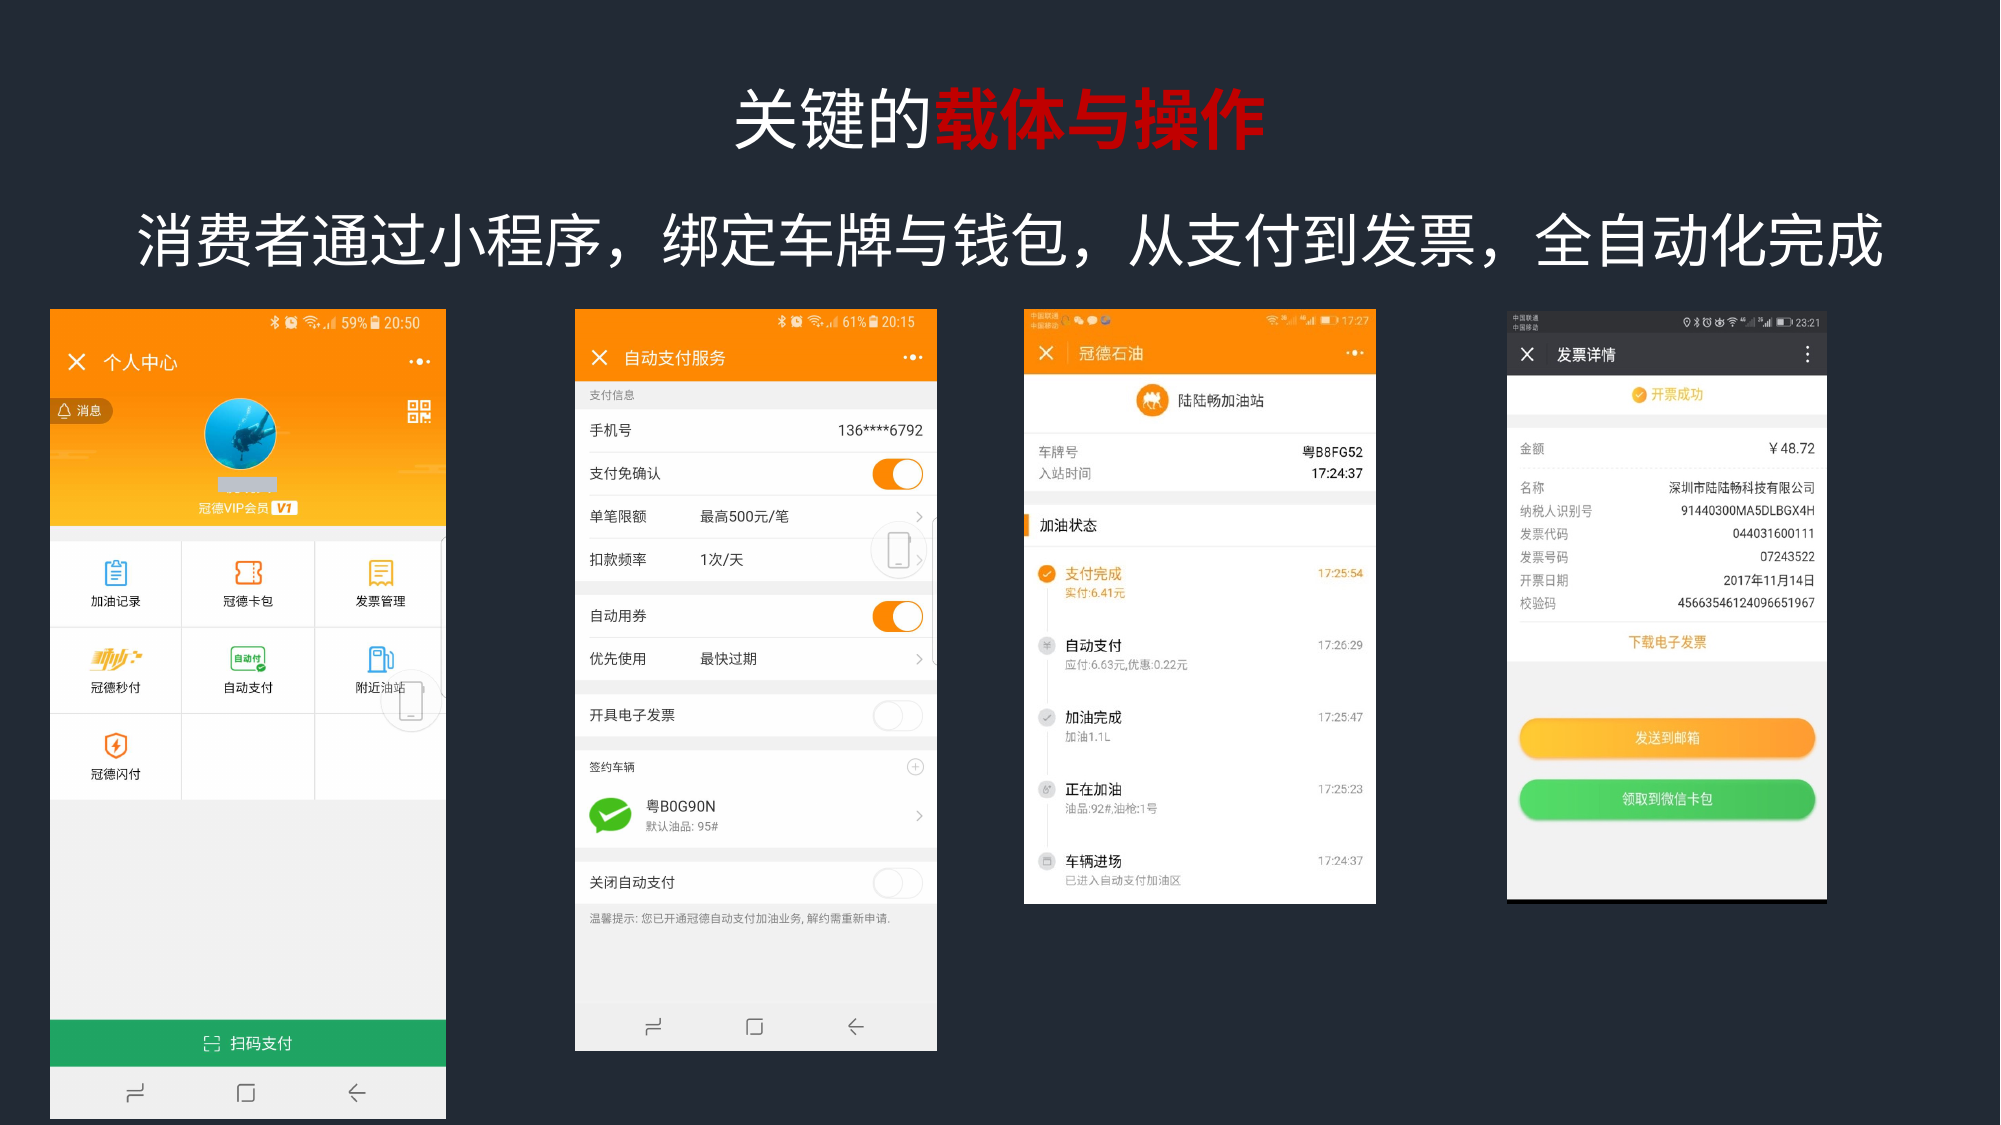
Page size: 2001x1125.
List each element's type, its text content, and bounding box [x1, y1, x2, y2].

picture [1024, 309, 1376, 904]
text_box 消费者通过小程序，绑定车牌与钱包，从支付到发票，全自动化完成 [21, 196, 2000, 281]
picture [1507, 311, 1827, 904]
picture [575, 309, 937, 1051]
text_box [50, 309, 446, 1119]
text_box 关键的载体与操作 [188, 70, 1811, 166]
